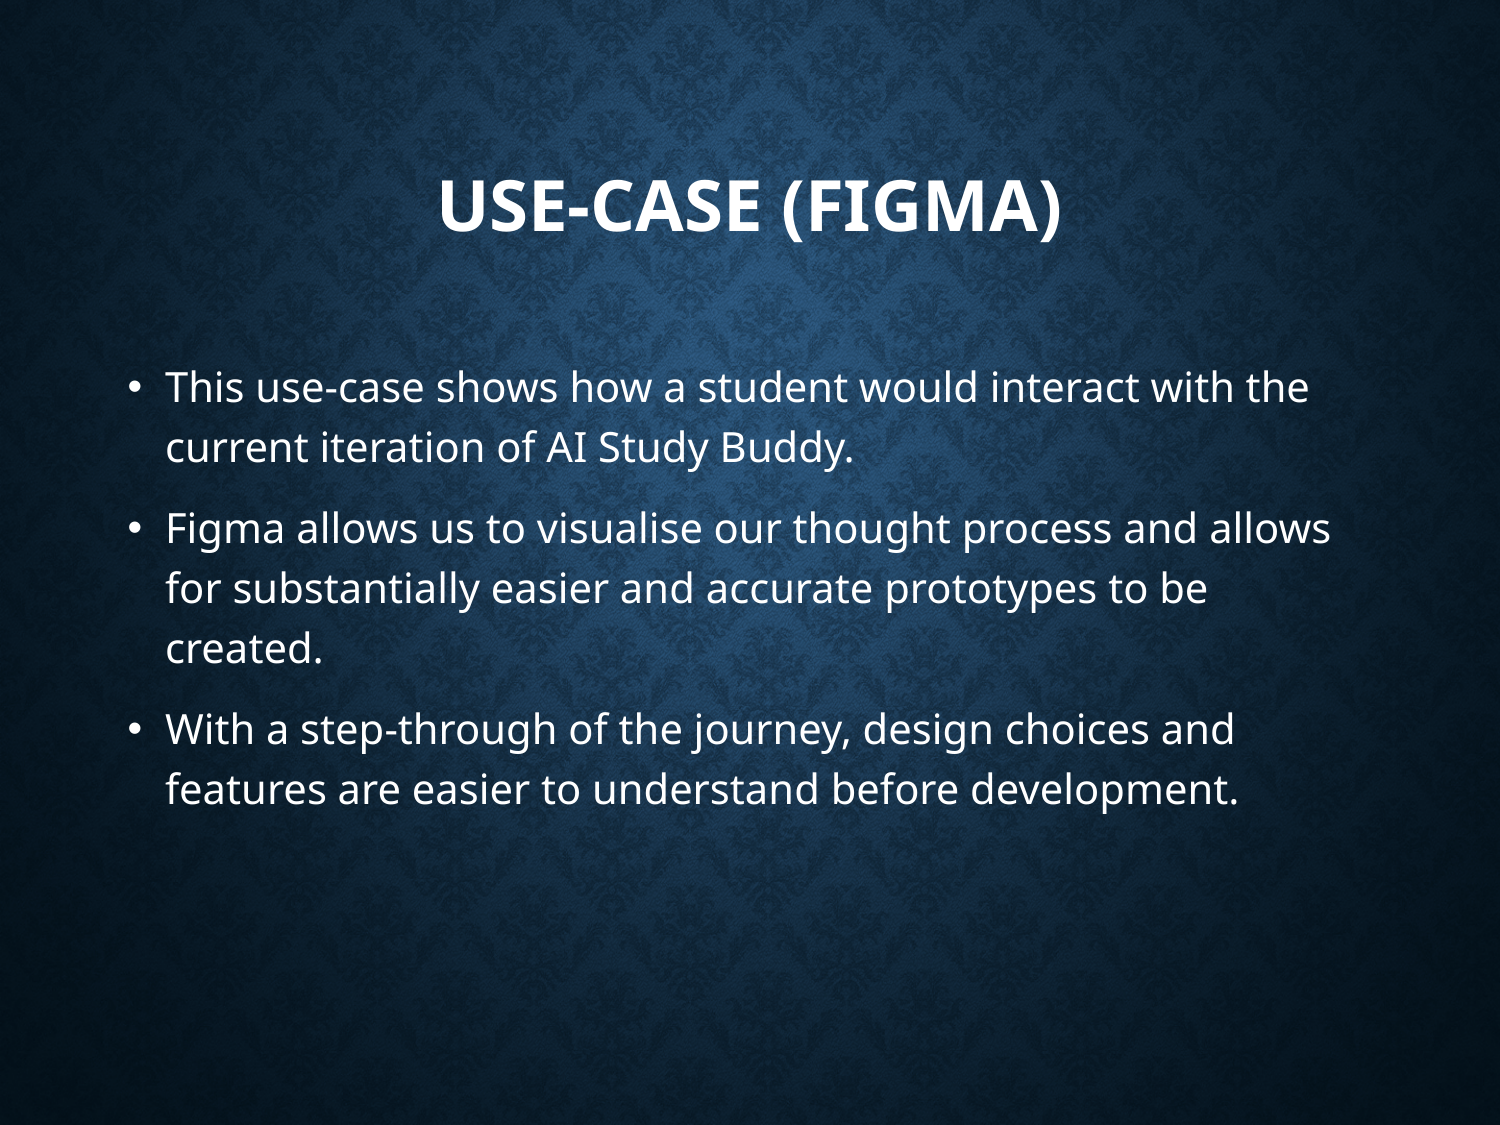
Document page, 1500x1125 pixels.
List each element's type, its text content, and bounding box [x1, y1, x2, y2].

list This use-case shows how a student would interact with the current iteration of AI Study Buddy. Figma allows us to visualise our thought process and allows for substantially easier and accurate prototypes to be created. With a step-through of the journey, design choices and features are easier to understand before development. [112, 343, 1387, 950]
title Use-Case (Figma) [112, 99, 1387, 318]
